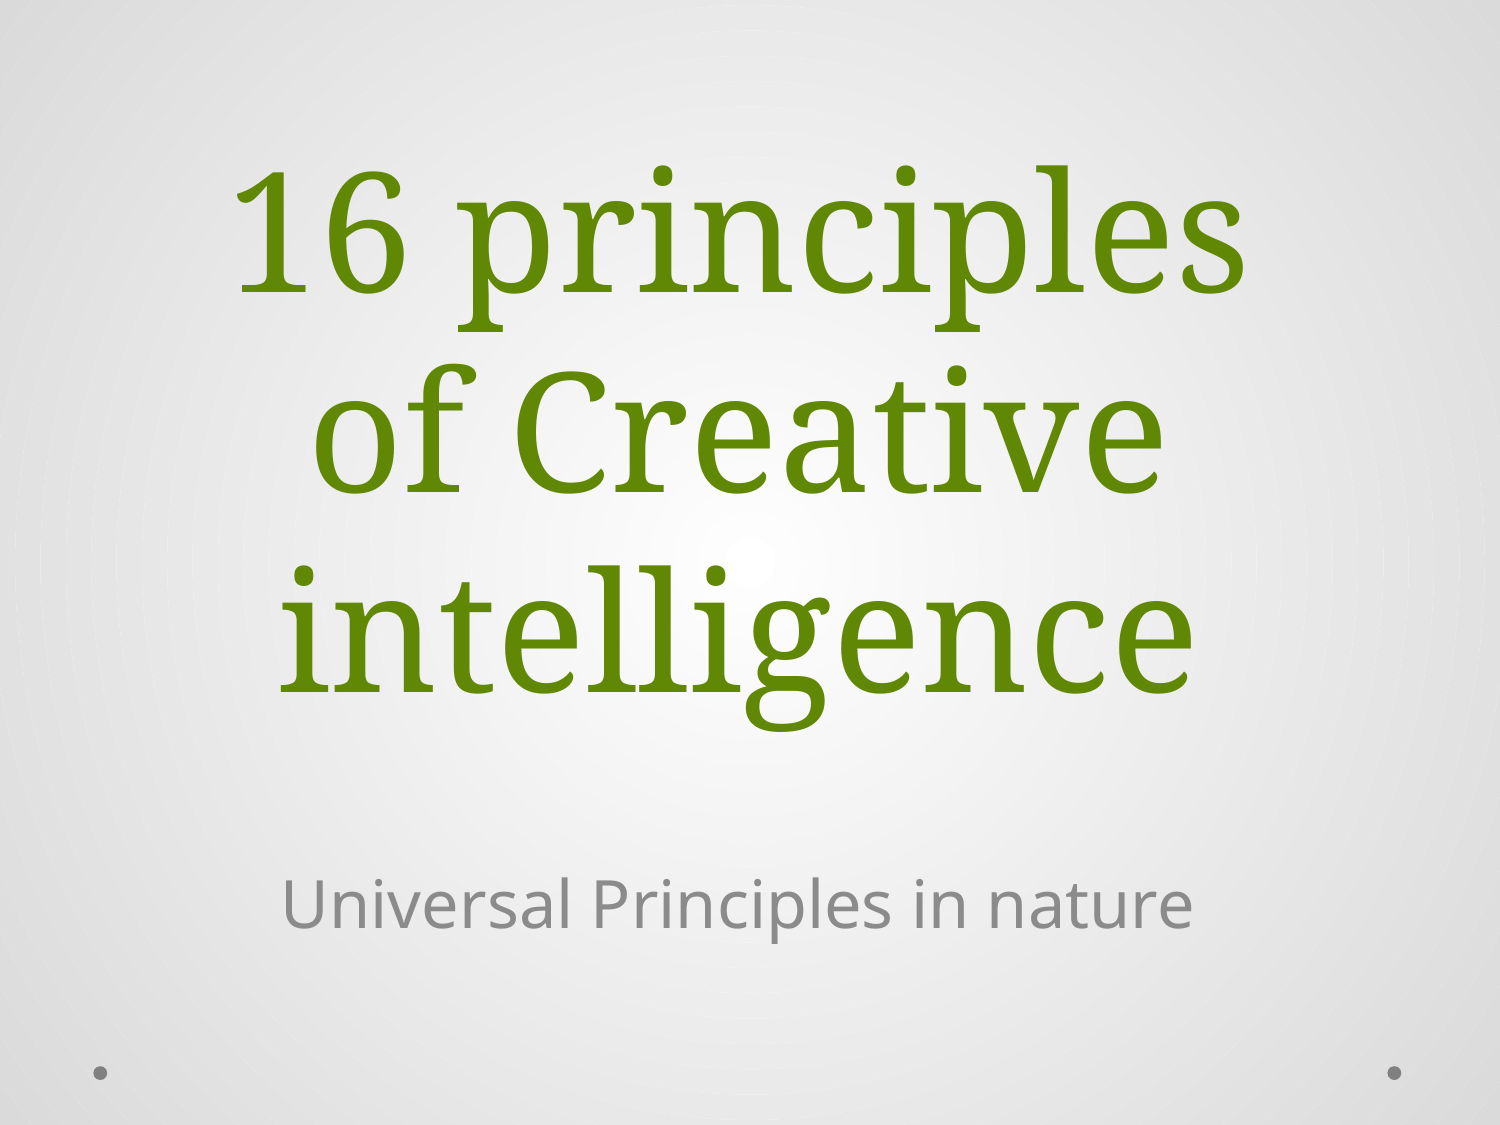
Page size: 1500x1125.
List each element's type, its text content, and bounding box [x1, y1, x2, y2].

title 16 principles of Creative intelligence [112, 140, 1366, 734]
subtitle Universal Principles in nature [200, 854, 1276, 929]
